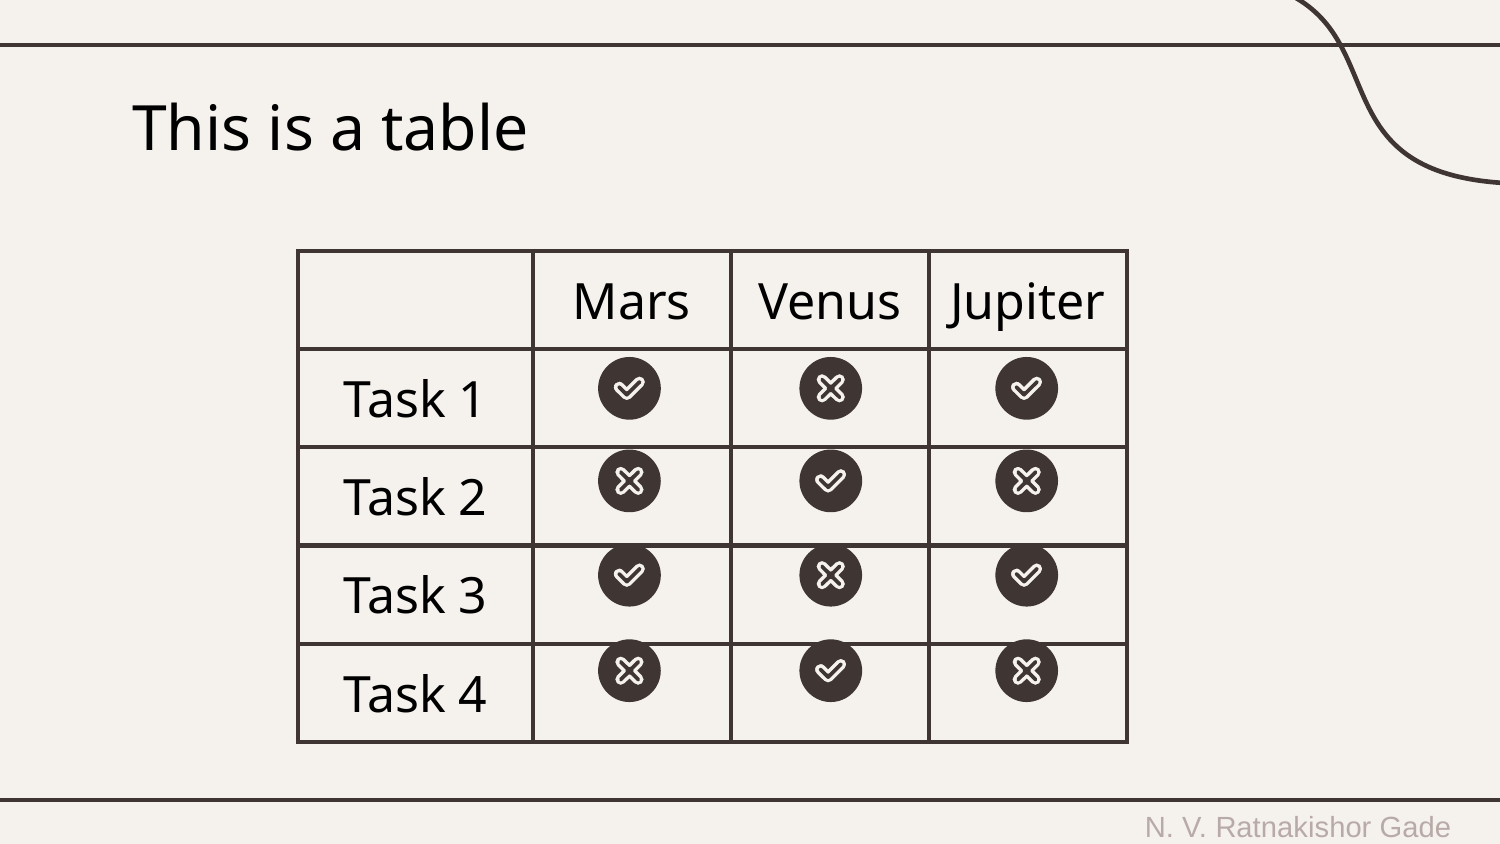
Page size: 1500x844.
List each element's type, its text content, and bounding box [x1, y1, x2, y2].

table_header Jupiter [931, 253, 1125, 347]
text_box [799, 639, 863, 703]
table_cell Task 3 [300, 548, 531, 642]
table_cell [733, 351, 927, 445]
table_cell [535, 646, 729, 740]
table_cell [535, 351, 729, 445]
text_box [799, 543, 863, 607]
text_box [597, 543, 662, 607]
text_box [799, 356, 863, 420]
table_header [300, 253, 531, 347]
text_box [995, 449, 1059, 513]
title This is a table [116, 72, 1383, 167]
table_cell Task 2 [300, 449, 531, 543]
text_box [995, 639, 1059, 703]
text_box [995, 543, 1059, 607]
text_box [597, 639, 662, 703]
table_cell [733, 548, 927, 642]
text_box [597, 356, 662, 420]
table_cell [733, 646, 927, 740]
table_cell [535, 449, 729, 543]
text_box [799, 449, 863, 513]
table_cell [733, 449, 927, 543]
table_cell [931, 351, 1125, 445]
table_cell [535, 548, 729, 642]
table_cell [931, 646, 1125, 740]
table_cell Task 1 [300, 351, 531, 445]
table_cell [931, 548, 1125, 642]
table_cell [931, 449, 1125, 543]
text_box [995, 356, 1059, 420]
table_cell Task 4 [300, 646, 531, 740]
table_header Venus [733, 253, 927, 347]
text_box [597, 449, 662, 513]
table_header Mars [535, 253, 729, 347]
